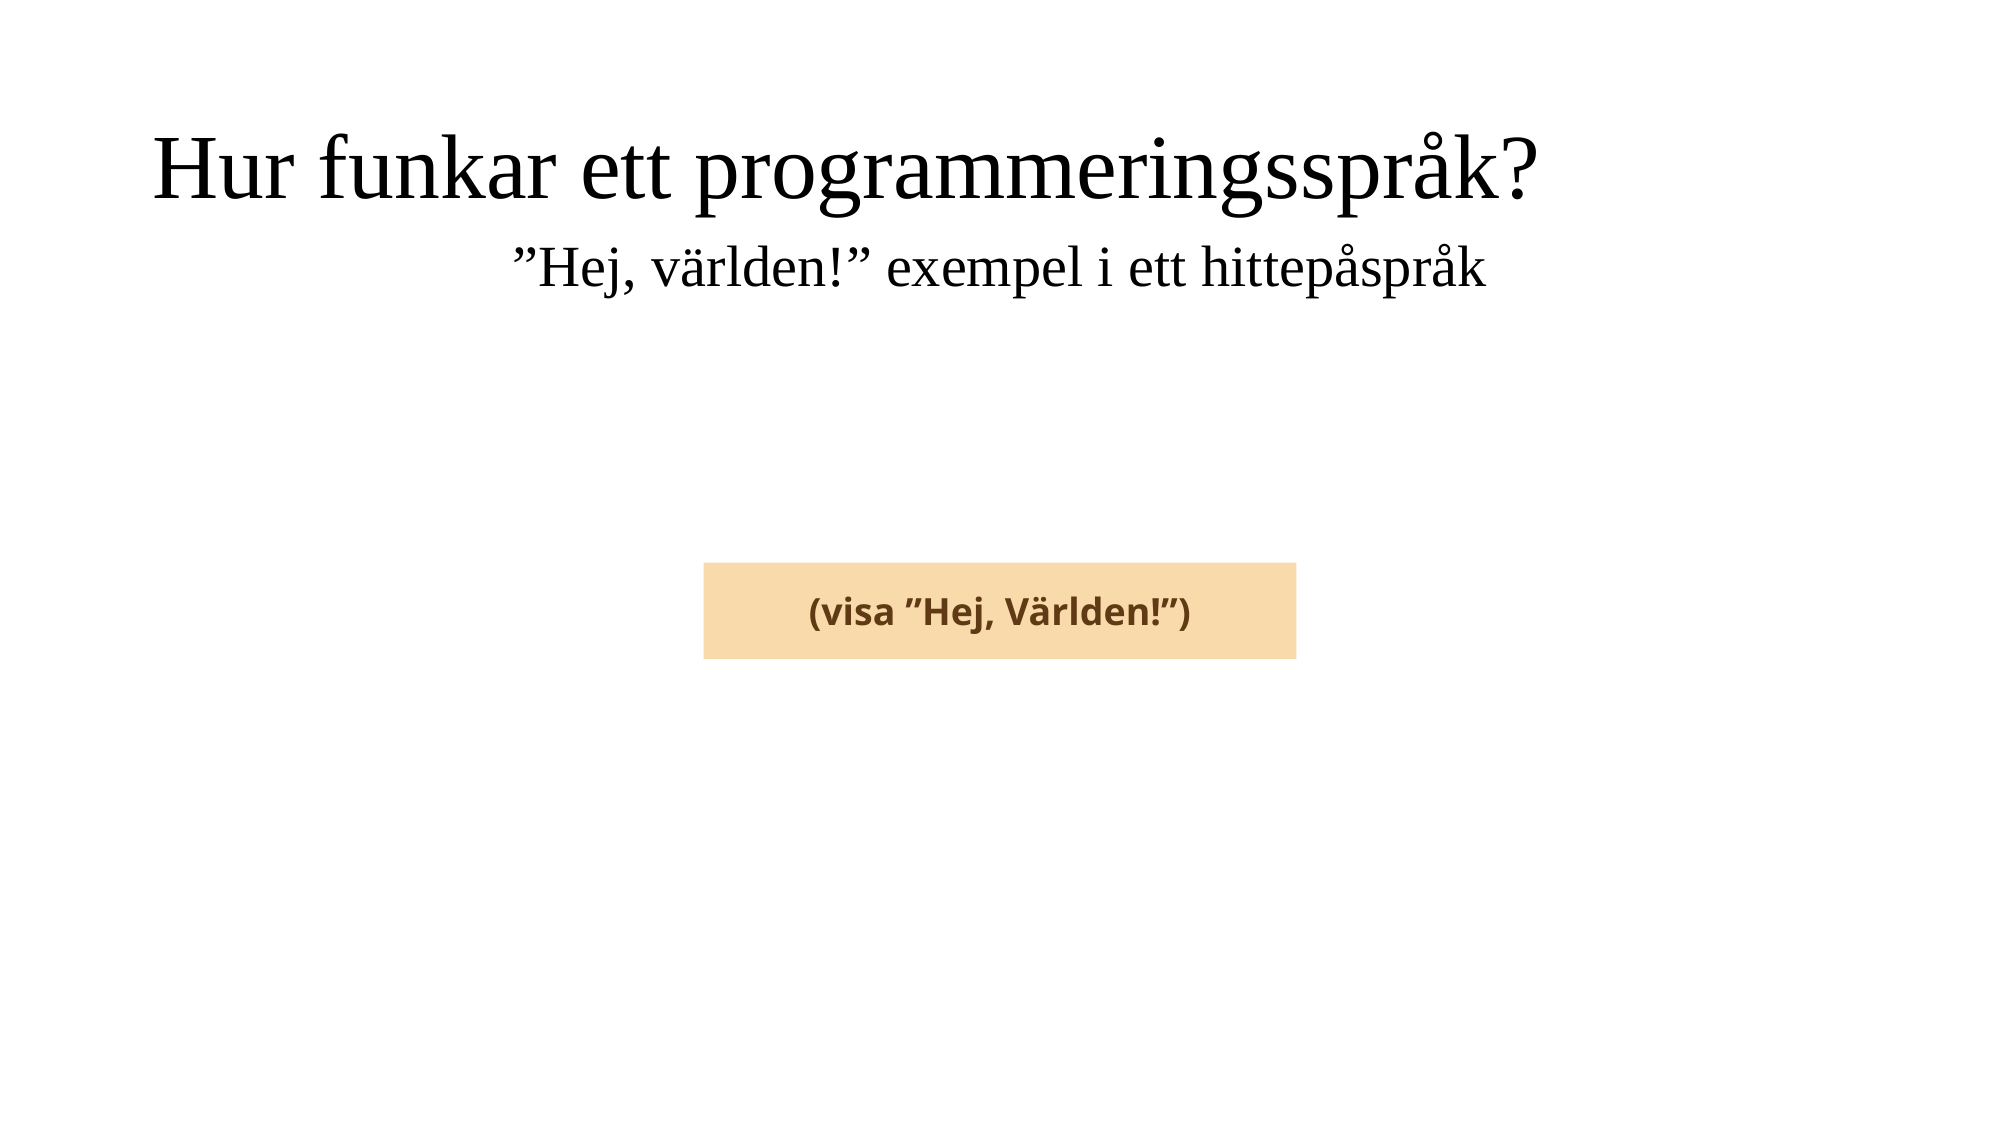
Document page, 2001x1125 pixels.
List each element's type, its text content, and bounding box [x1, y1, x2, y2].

list ”Hej, världen!” exempel i ett hittepåspråk [137, 228, 1863, 326]
text_box (visa ”Hej, Världen!”) [703, 561, 1297, 660]
title Hur funkar ett programmeringsspråk? [137, 59, 1863, 228]
